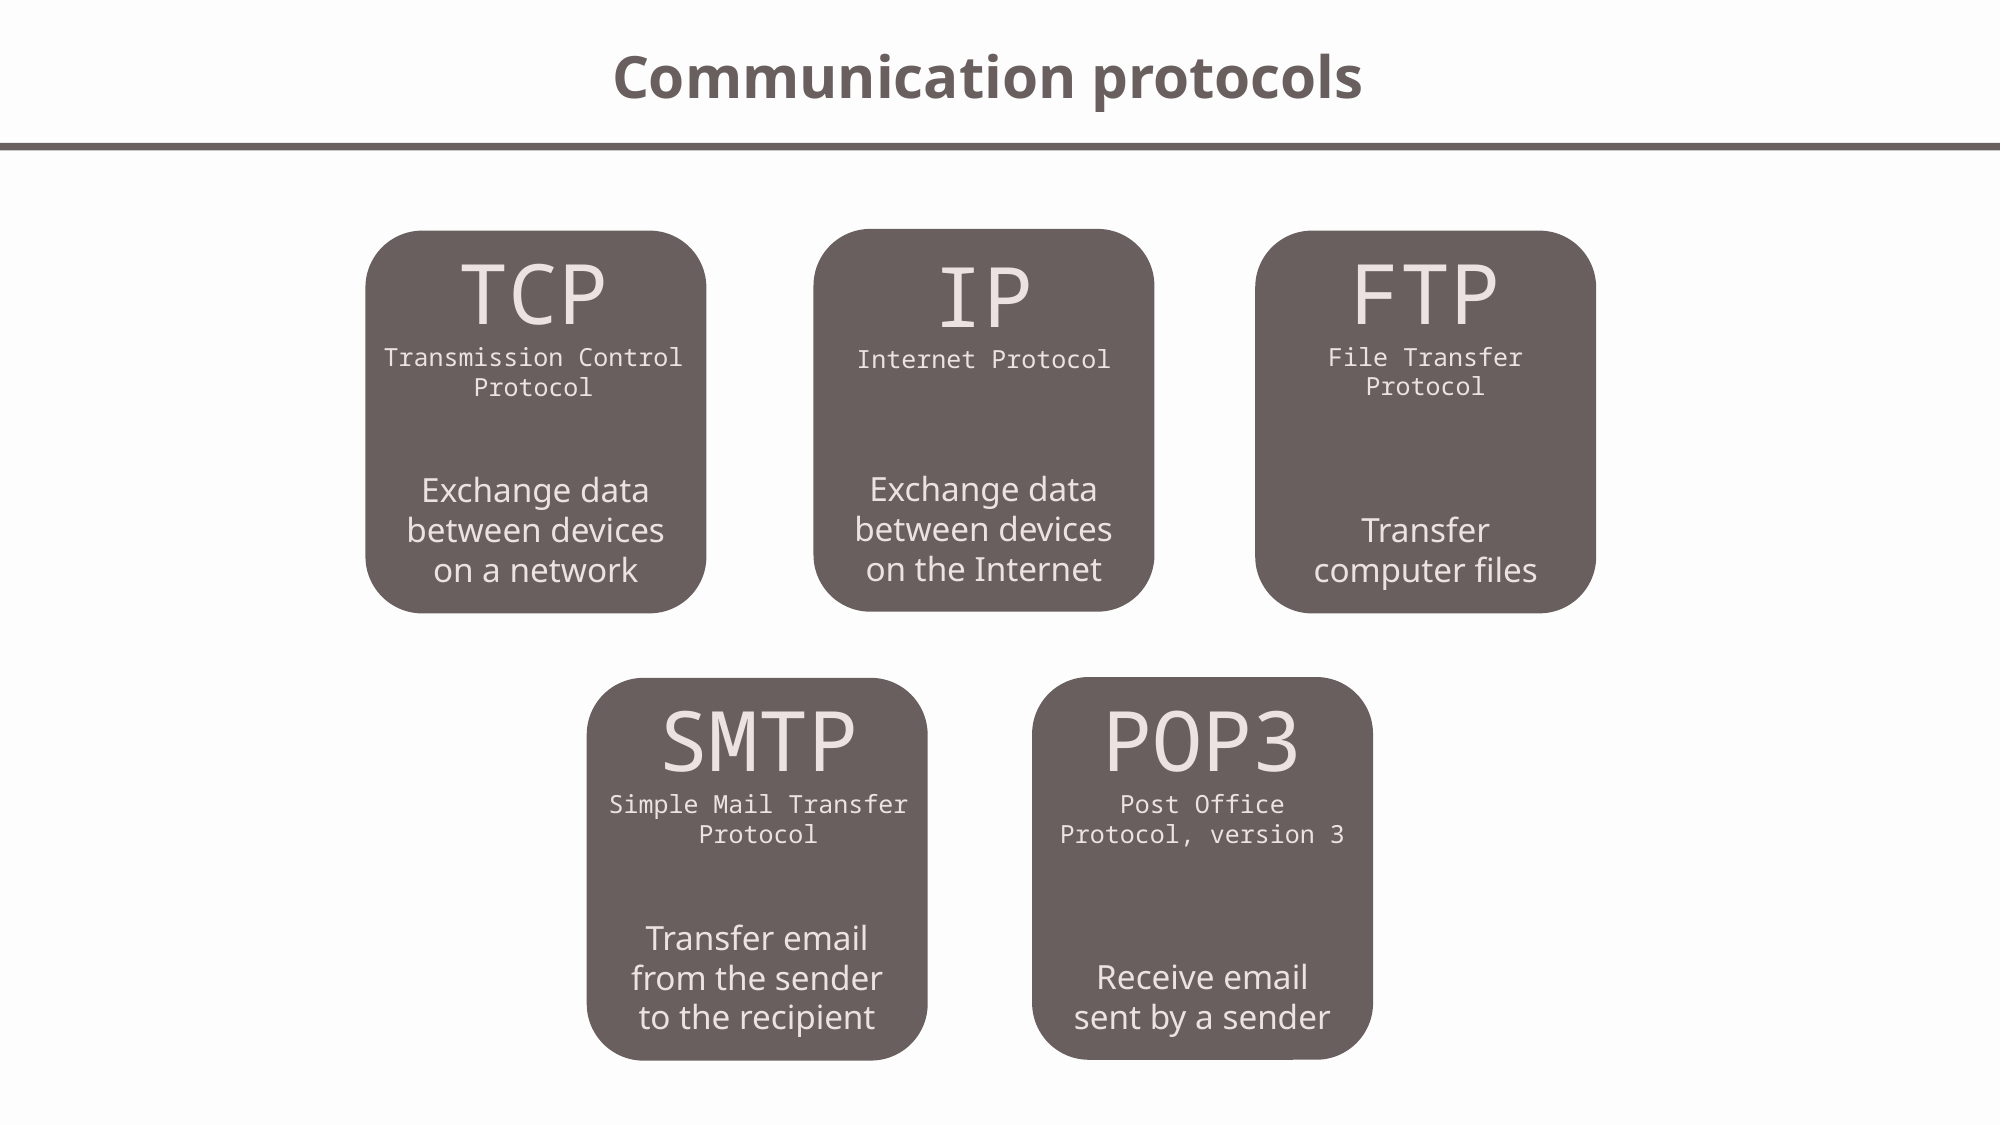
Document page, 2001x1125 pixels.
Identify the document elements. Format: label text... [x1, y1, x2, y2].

text_box Receive email sent by a sender [1031, 718, 1375, 1061]
text_box [0, 142, 2000, 151]
text_box FTP File Transfer Protocol [1255, 233, 1597, 409]
text_box Transfer computer files [1254, 277, 1598, 615]
text_box Exchange data between devices on the Internet [812, 277, 1156, 613]
text_box Transfer email from the sender to the recipient [621, 676, 893, 681]
text_box Exchange data between devices on a network [402, 229, 670, 233]
text_box Transfer email from the sender to the recipient [585, 718, 929, 1062]
text_box Communication protocols [296, 33, 1679, 118]
text_box Exchange data between devices on a network [364, 259, 708, 615]
text_box TCP Transmission Control Protocol [367, 233, 700, 409]
text_box SMTP Simple Mail Transfer Protocol [588, 681, 929, 856]
text_box Exchange data between devices on the Internet [840, 227, 1128, 236]
text_box IP Internet Protocol [813, 236, 1155, 381]
text_box POP3 Post Office Protocol, version 3 [1033, 680, 1372, 856]
text_box Transfer computer files [1292, 229, 1559, 233]
text_box Receive email sent by a sender [1067, 675, 1338, 680]
